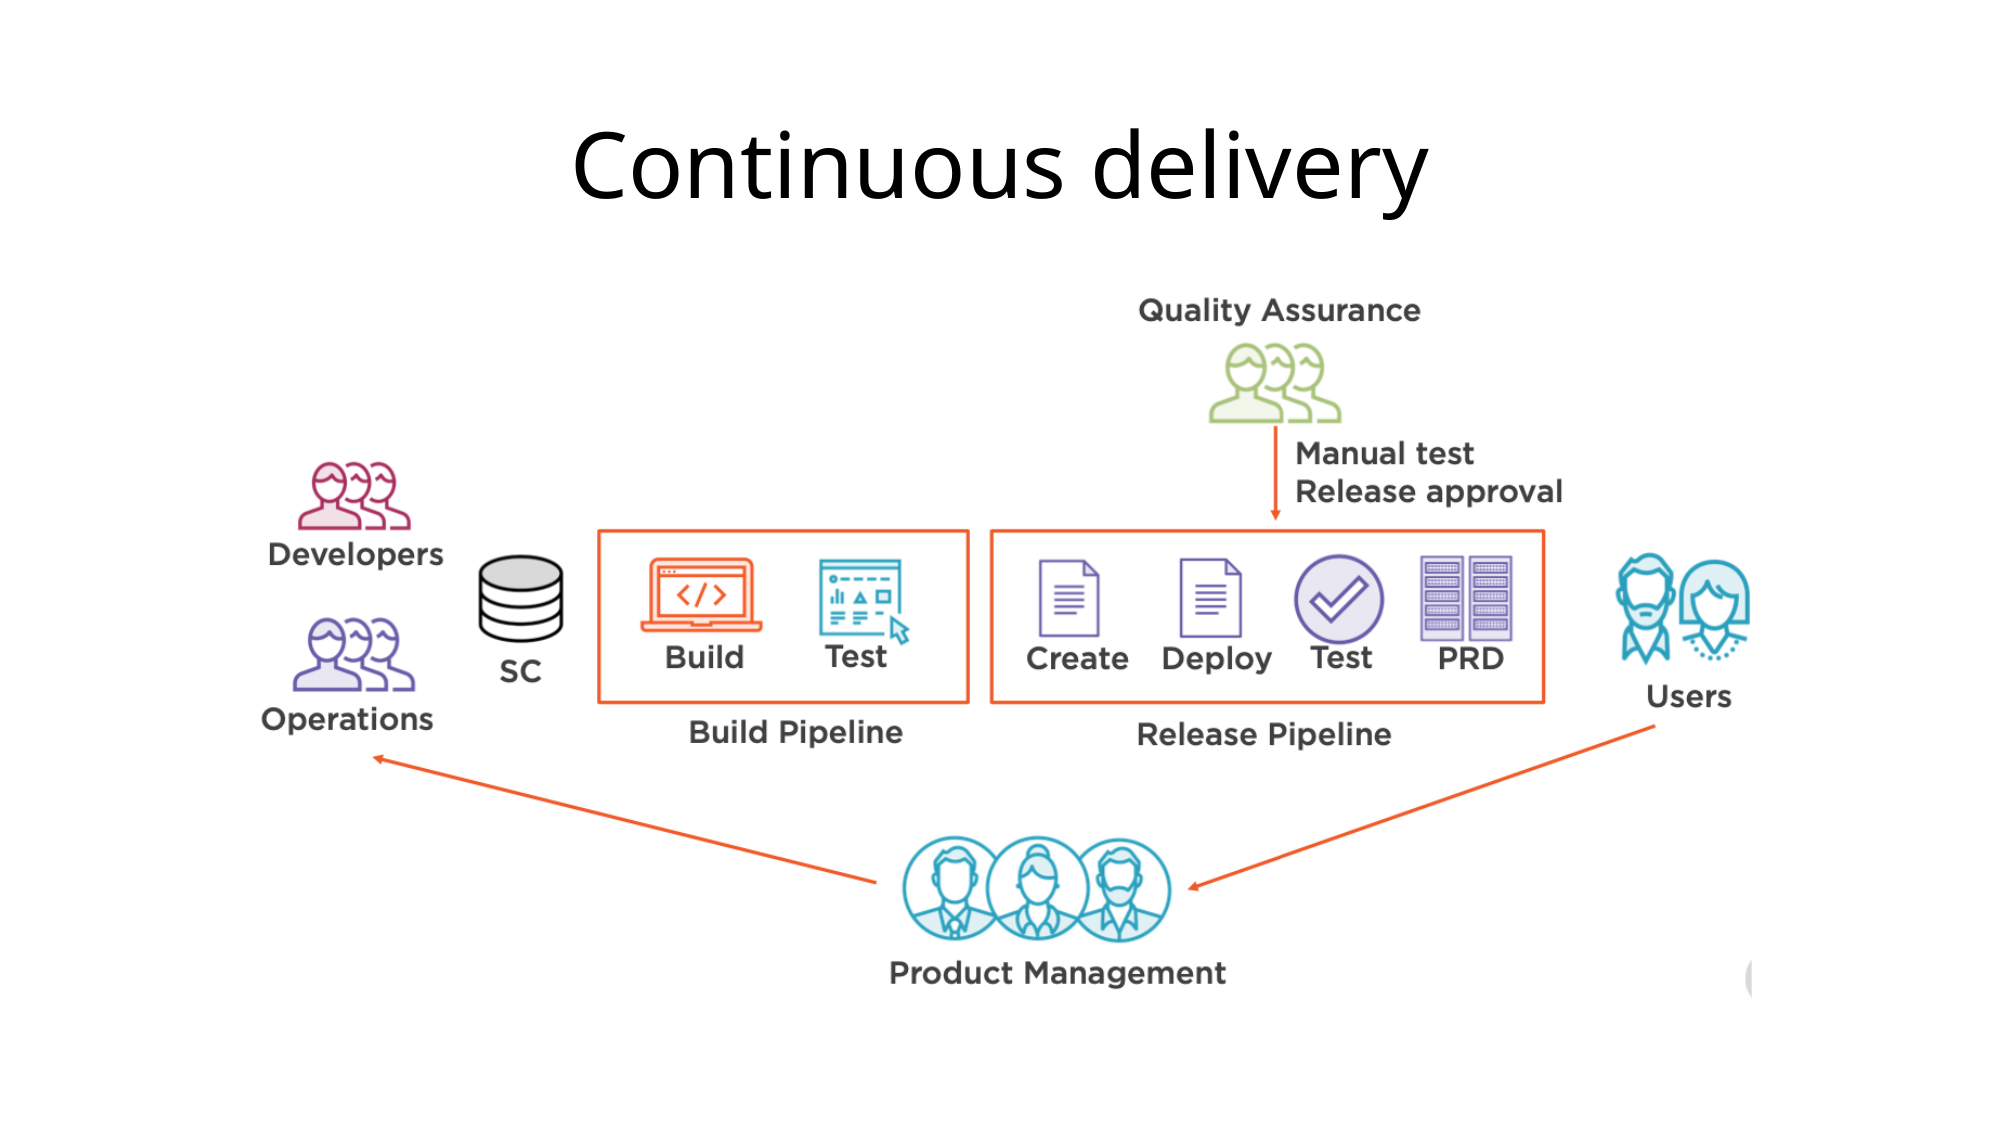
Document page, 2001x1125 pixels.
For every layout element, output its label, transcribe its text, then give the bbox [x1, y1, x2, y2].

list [248, 277, 1752, 1012]
title Continuous delivery [137, 59, 1863, 278]
